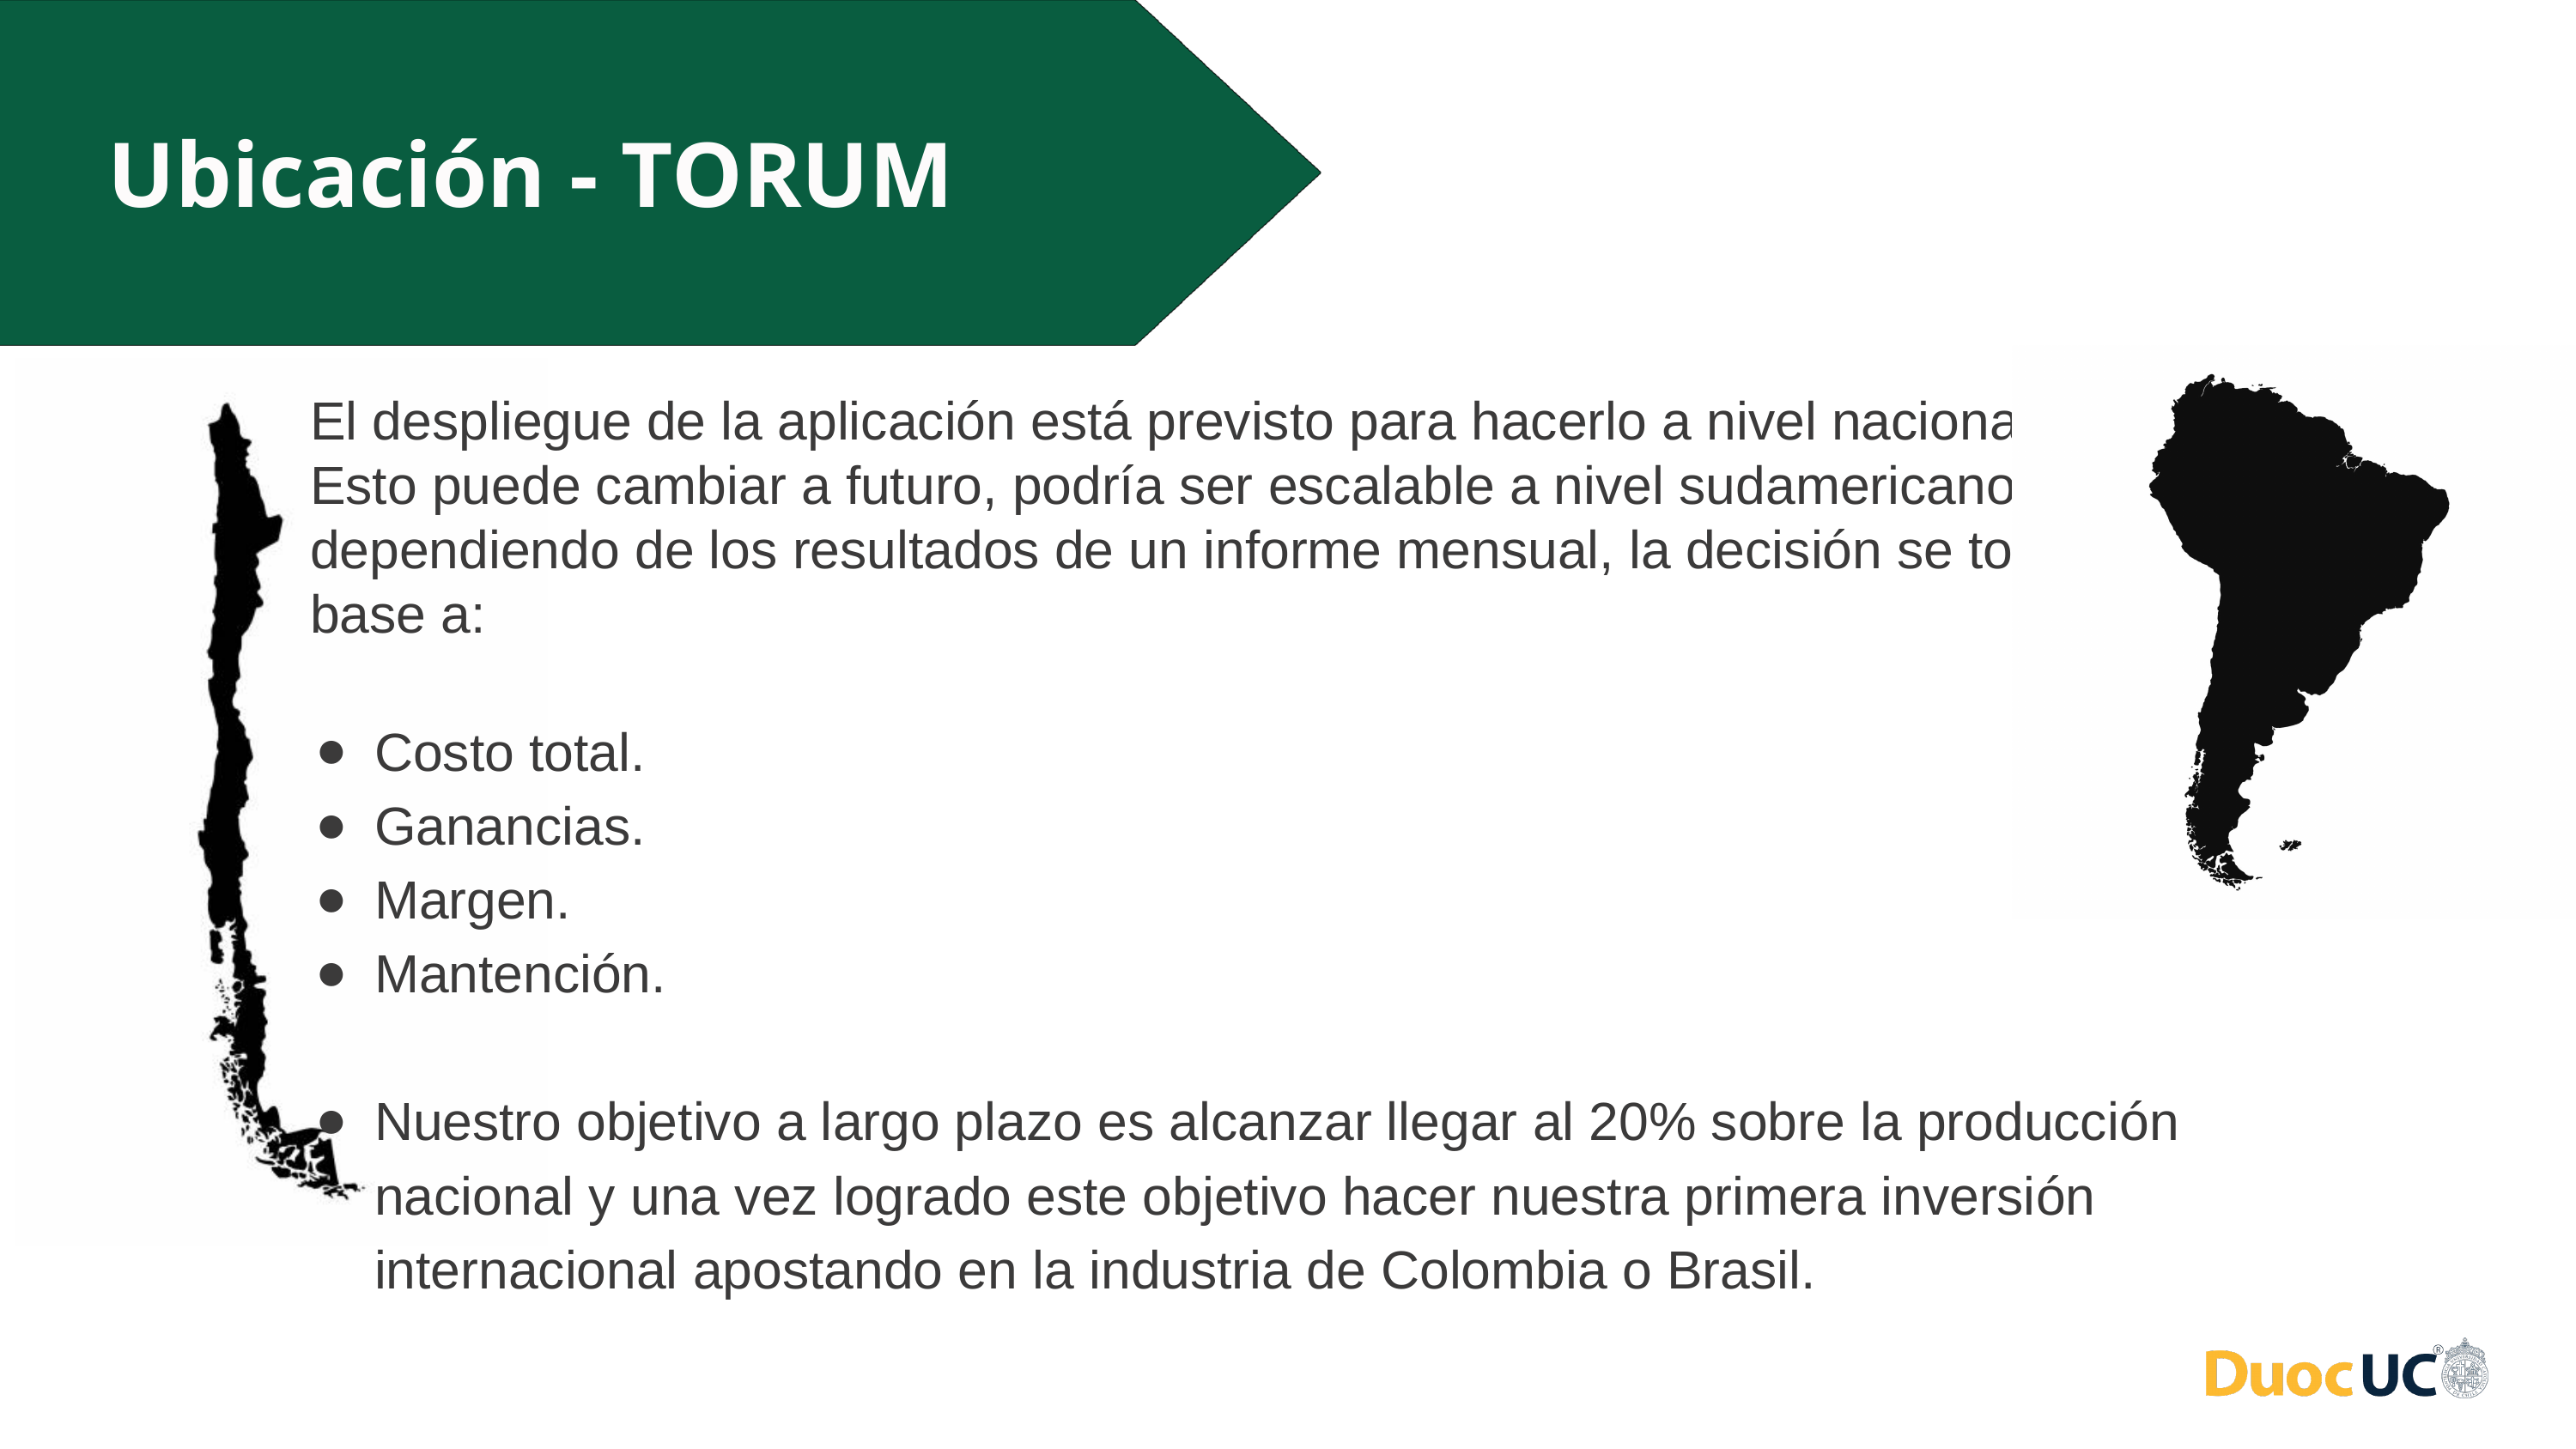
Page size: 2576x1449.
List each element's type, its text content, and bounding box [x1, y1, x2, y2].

text_box [0, 0, 1321, 346]
picture [15, 358, 548, 1246]
picture [2012, 344, 2576, 919]
text_box El despliegue de la aplicación está previsto para hacerlo a nivel nacional. Esto puede cambiar a futuro, podría ser escalable a nivel sudamericano dependiendo de los resultados de un informe mensual, la decisión se tomará en base a: Costo total. Ganancias. Margen. Mantención. Nuestro objetivo a largo plazo es alcanzar llegar al 20% sobre la producción nacional y una vez logrado este objetivo hacer nuestra primera inversión internacional apostando en la industria de Colombia o Brasil. [297, 373, 2263, 1449]
text_box Ubicación - TORUM [94, 105, 1164, 239]
picture [2205, 1337, 2488, 1399]
